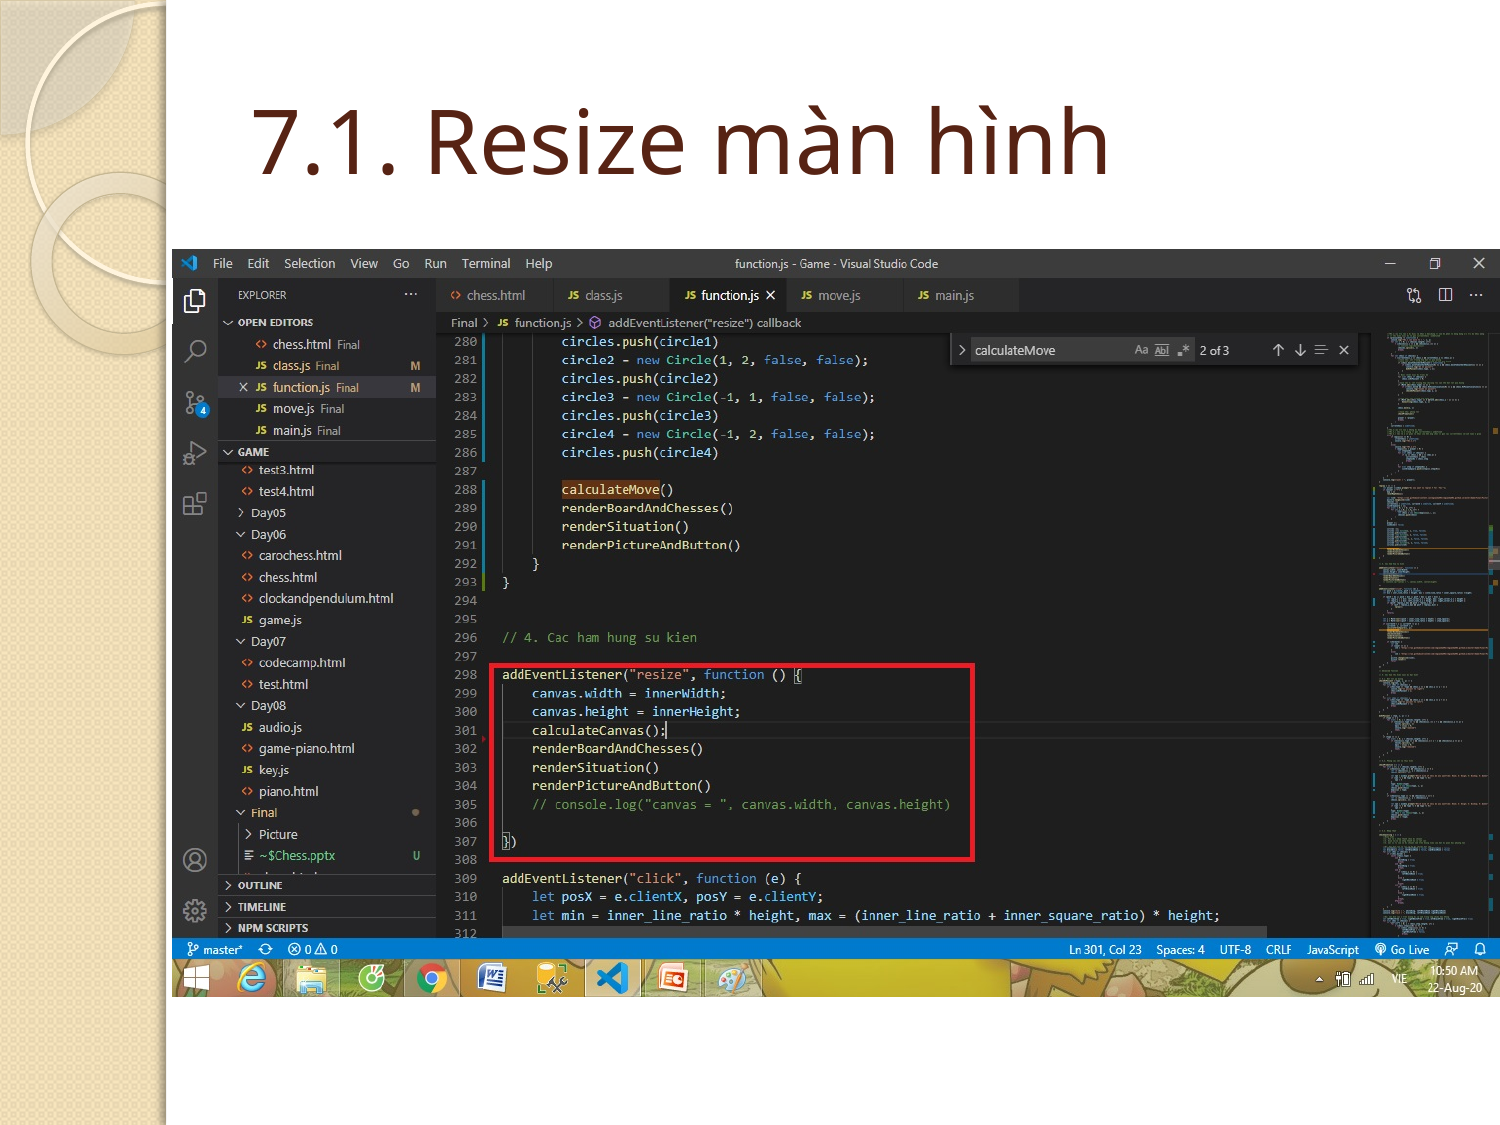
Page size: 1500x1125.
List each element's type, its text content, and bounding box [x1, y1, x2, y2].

title 7.1. Resize màn hình [235, 45, 1466, 233]
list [172, 249, 1500, 997]
